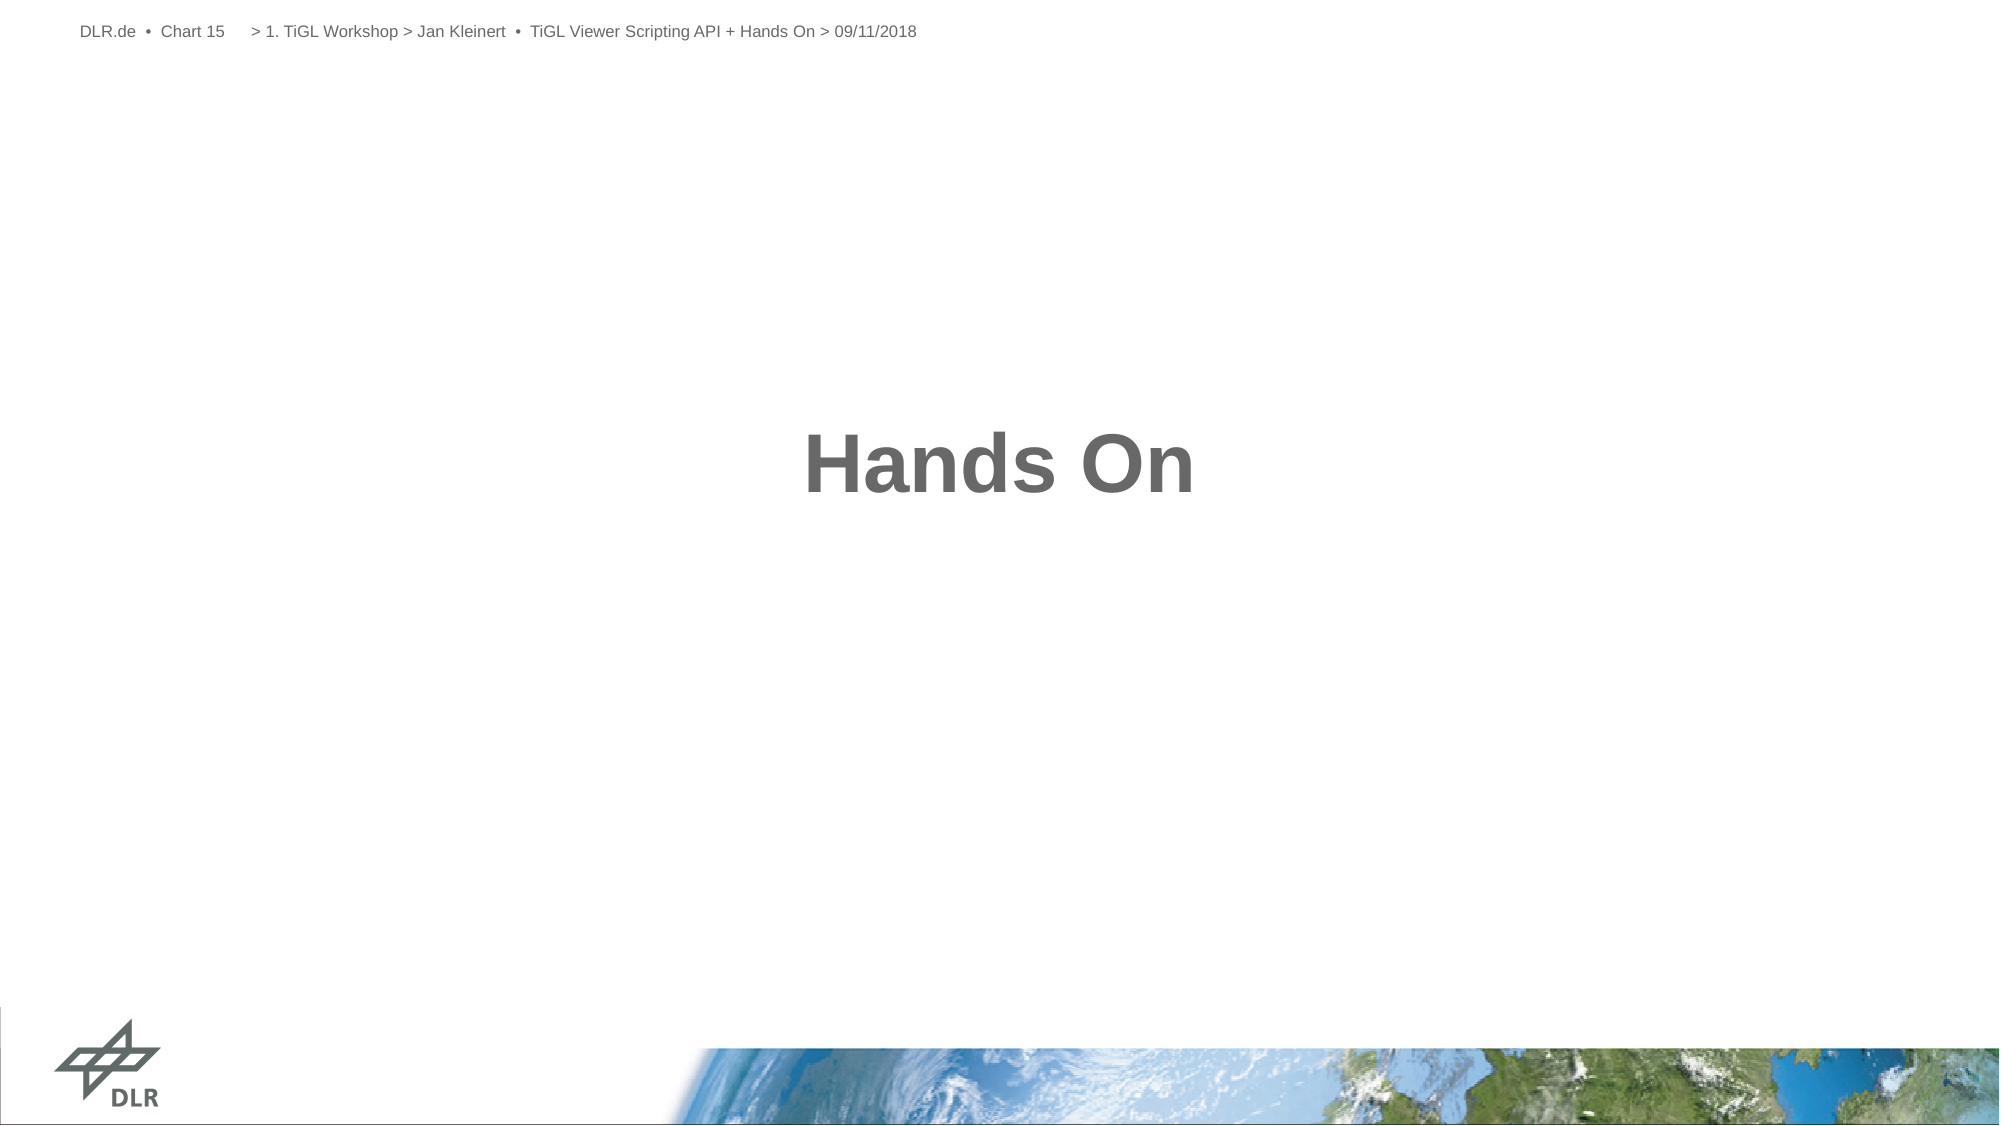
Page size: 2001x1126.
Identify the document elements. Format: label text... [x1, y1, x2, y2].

footer > 1. TiGL Workshop > Jan Kleinert • TiGL Viewer Scripting API + Hands On > 09/11/2018 [251, 20, 1921, 45]
slide_number DLR.de • Chart 15 [79, 20, 251, 45]
picture [0, 1007, 2000, 1125]
title Hands On [79, 409, 1921, 531]
